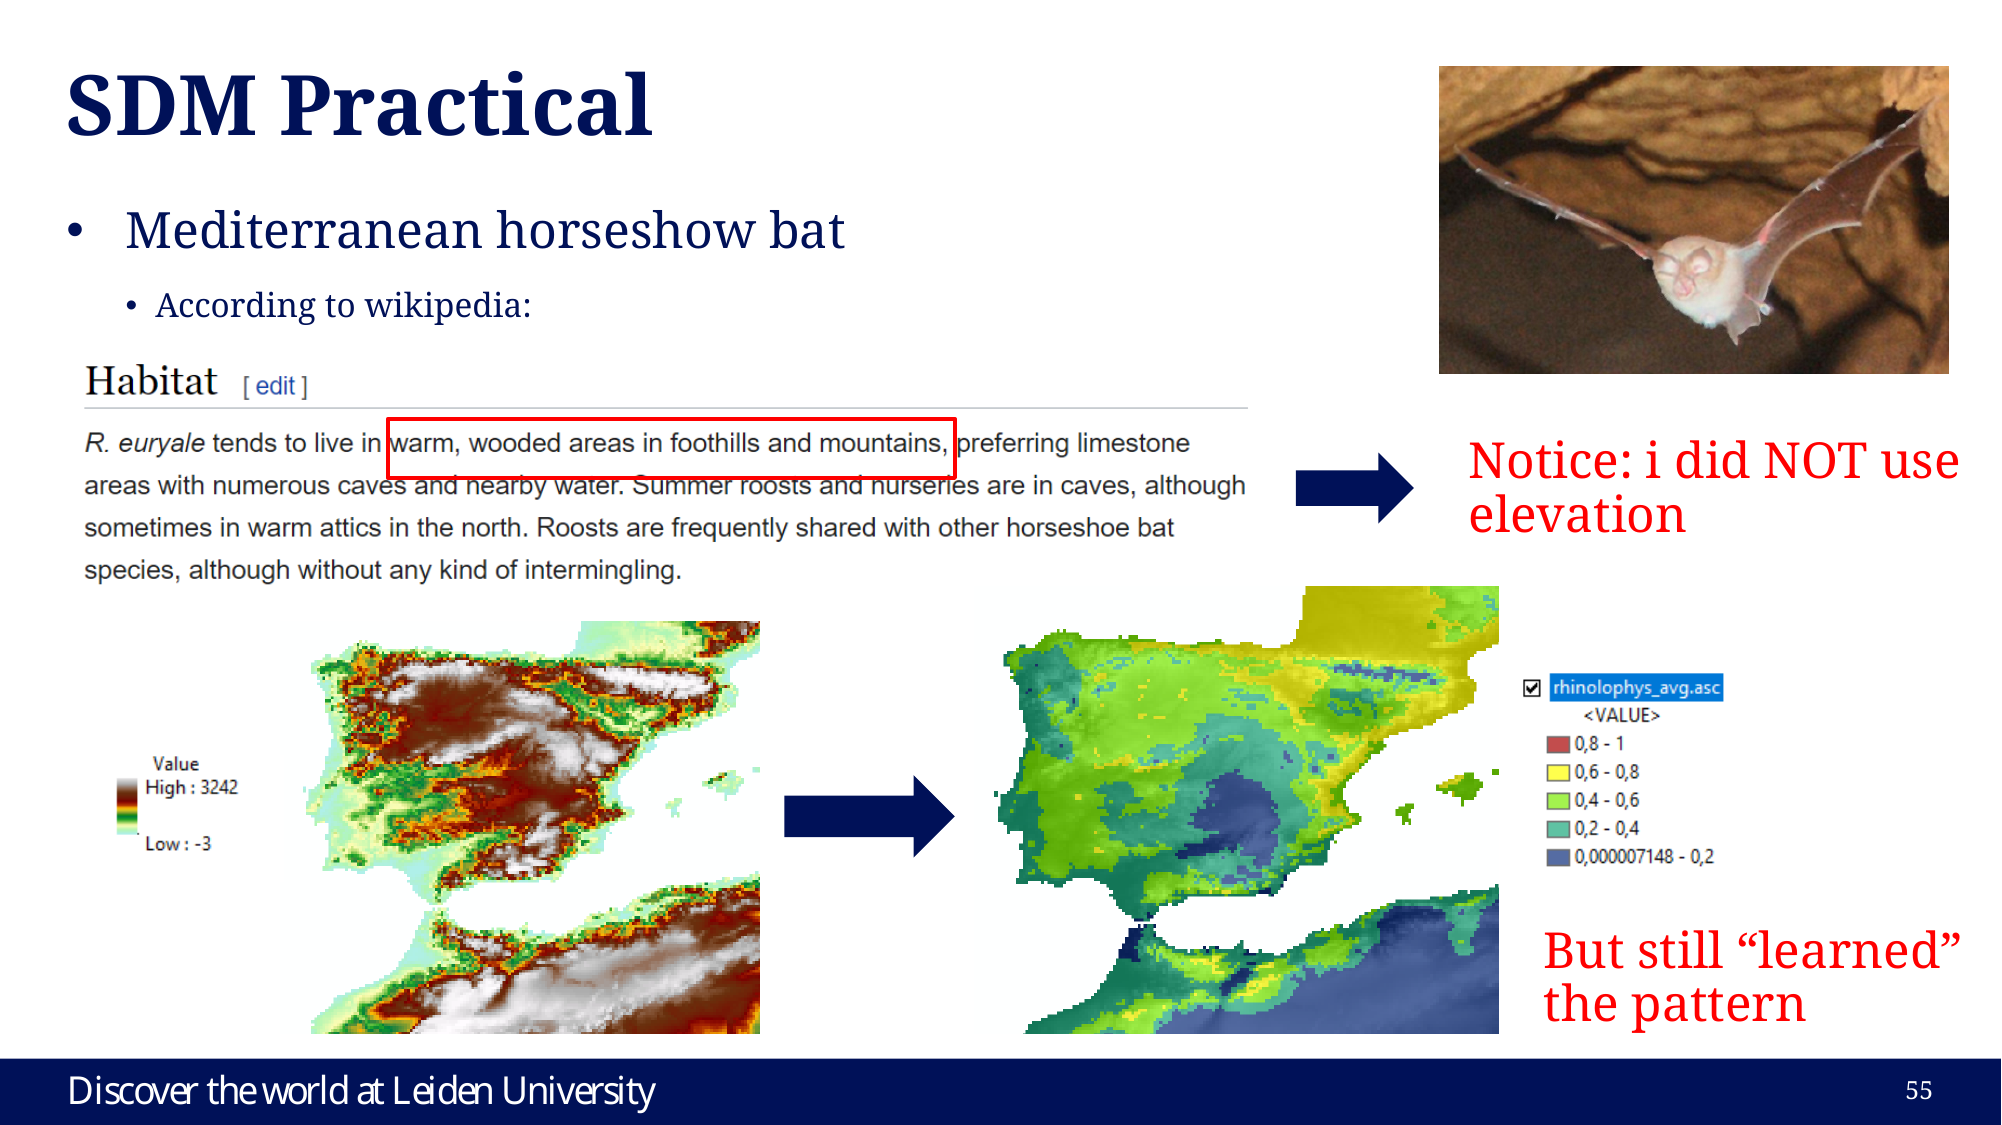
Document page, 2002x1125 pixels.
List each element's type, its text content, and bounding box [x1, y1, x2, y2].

picture [92, 621, 761, 1034]
picture [66, 349, 1499, 1034]
list Mediterranean horseshow bat According to wikipedia: [66, 205, 930, 349]
picture [1521, 671, 1770, 876]
title SDM Practical [66, 66, 1437, 138]
picture [1439, 66, 1949, 374]
slide_number 55 [1498, 1061, 1949, 1122]
text_box Notice: i did NOT use elevation [1468, 435, 1978, 544]
text_box But still “learned” the pattern [1543, 925, 1994, 1034]
text_box [782, 773, 957, 860]
text_box [1293, 450, 1416, 526]
